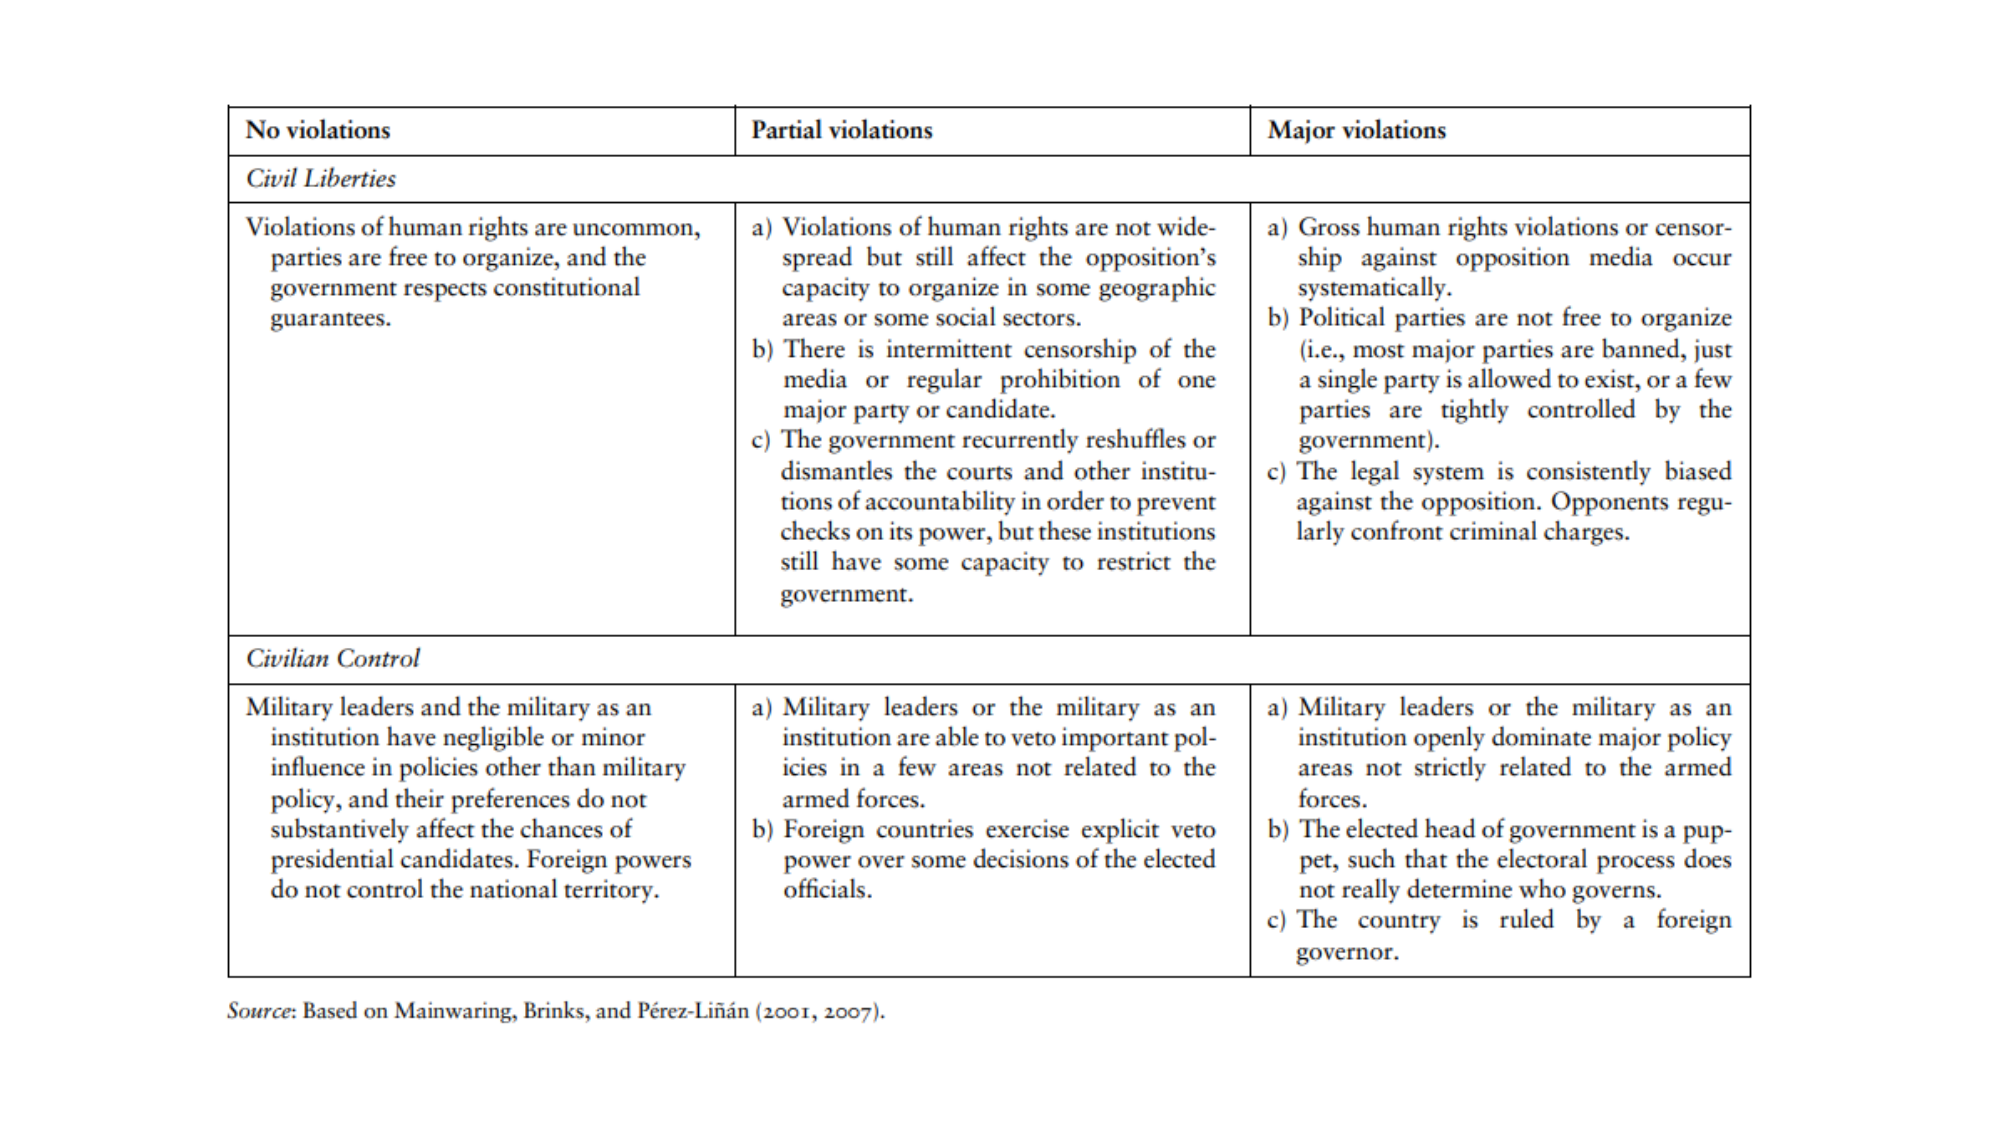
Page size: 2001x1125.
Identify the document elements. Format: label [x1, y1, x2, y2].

picture [218, 89, 1756, 1036]
